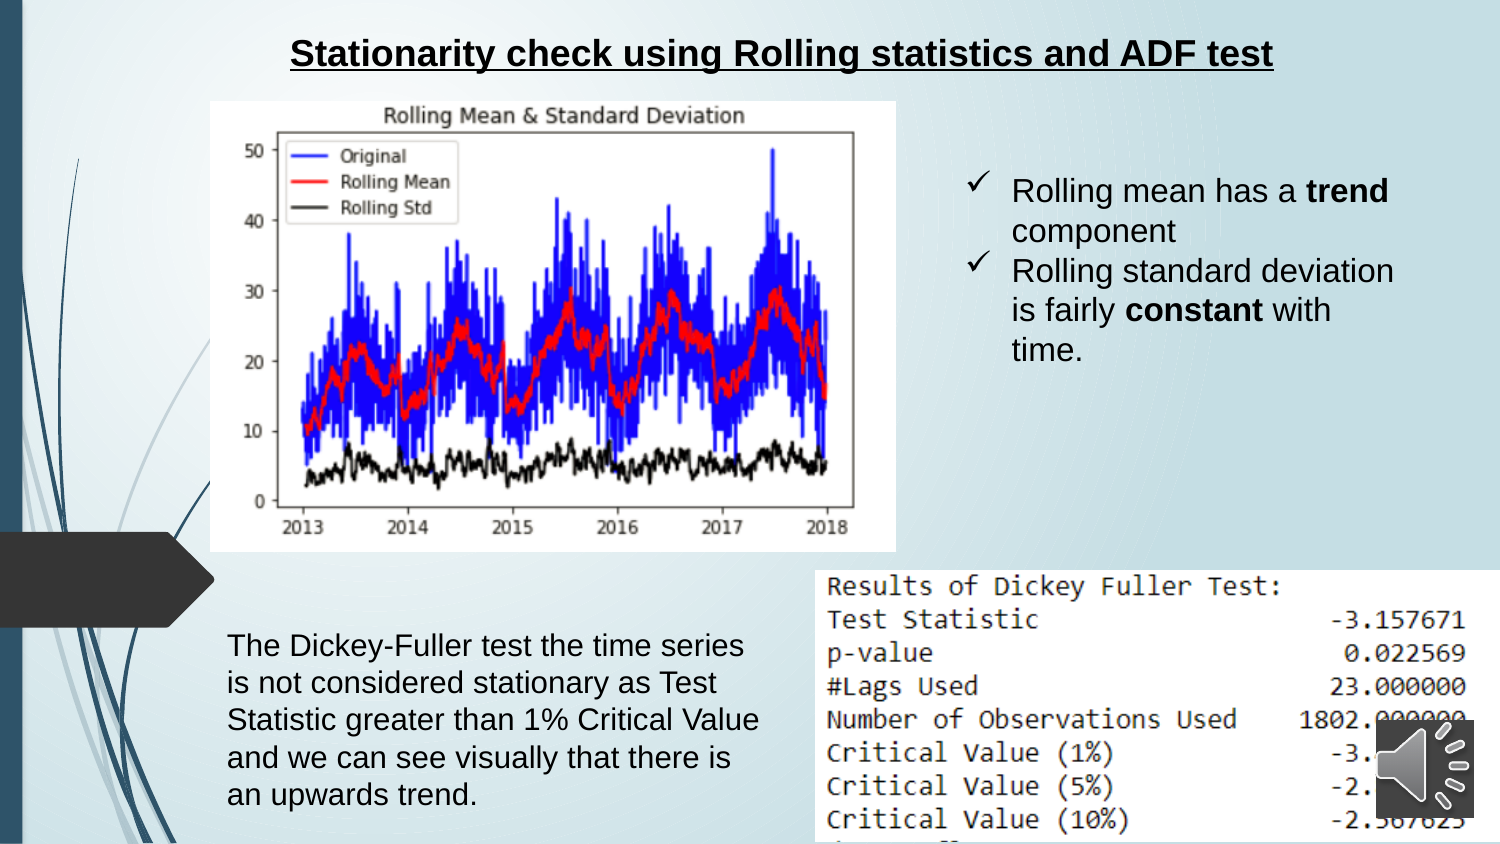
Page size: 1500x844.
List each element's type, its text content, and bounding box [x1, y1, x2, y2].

picture [210, 101, 896, 552]
text_box Stationarity check using Rolling statistics and ADF test [274, 21, 1338, 82]
text_box Rolling mean has a trend component Rolling standard deviation is fairly constant with time. [950, 161, 1425, 376]
picture [814, 570, 1500, 842]
text_box The Dickey-Fuller test the time series is not considered stationary as Test Statistic greater than 1% Critical Value and we can see visually that there is an upwards trend. [212, 617, 785, 820]
